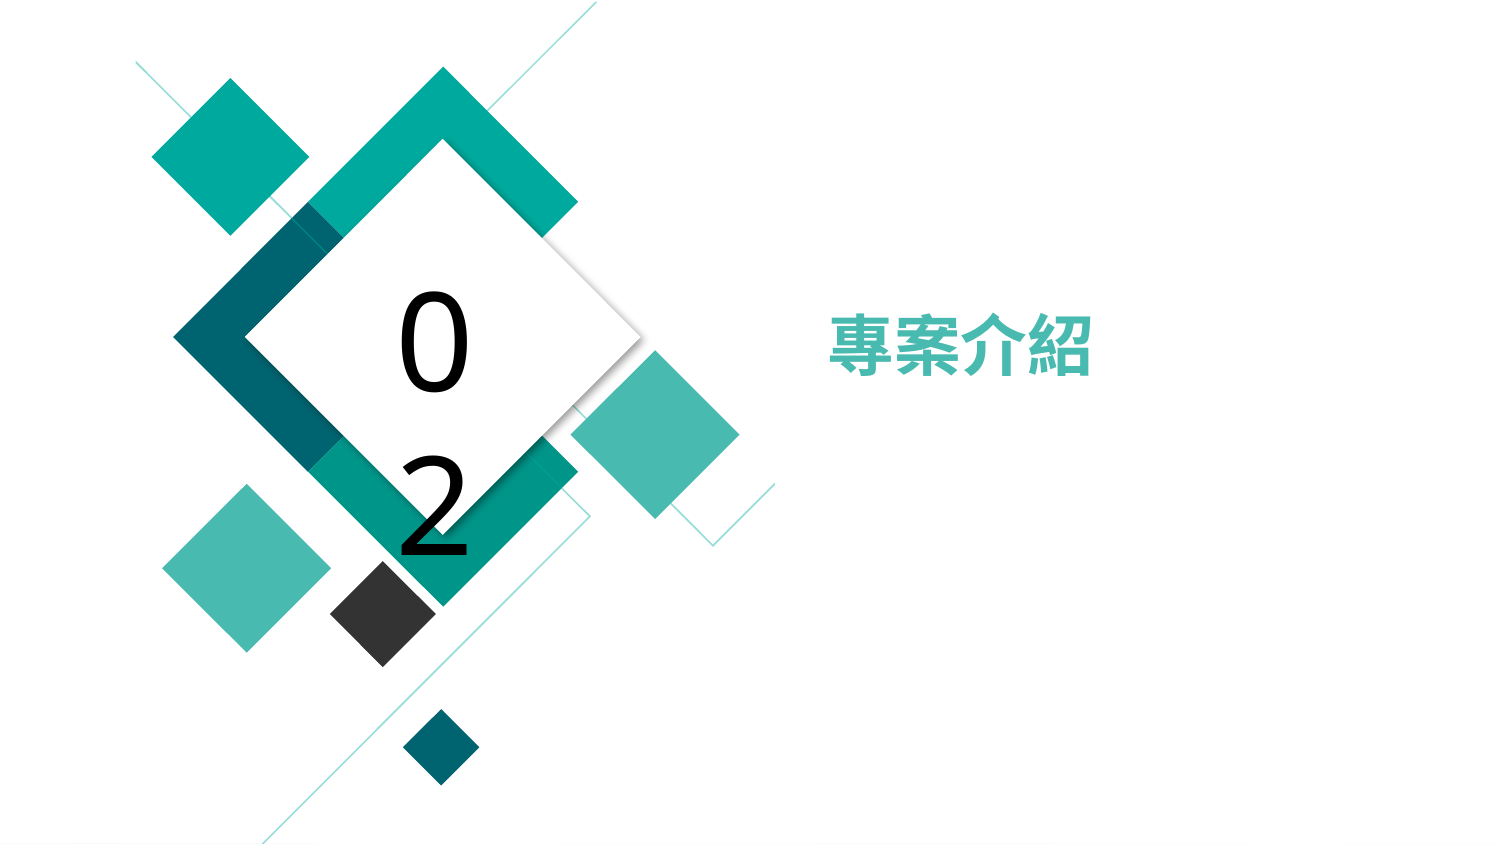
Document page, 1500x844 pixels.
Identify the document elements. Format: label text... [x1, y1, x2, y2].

text_box 專案介紹 [812, 296, 1500, 392]
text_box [135, 1, 776, 844]
